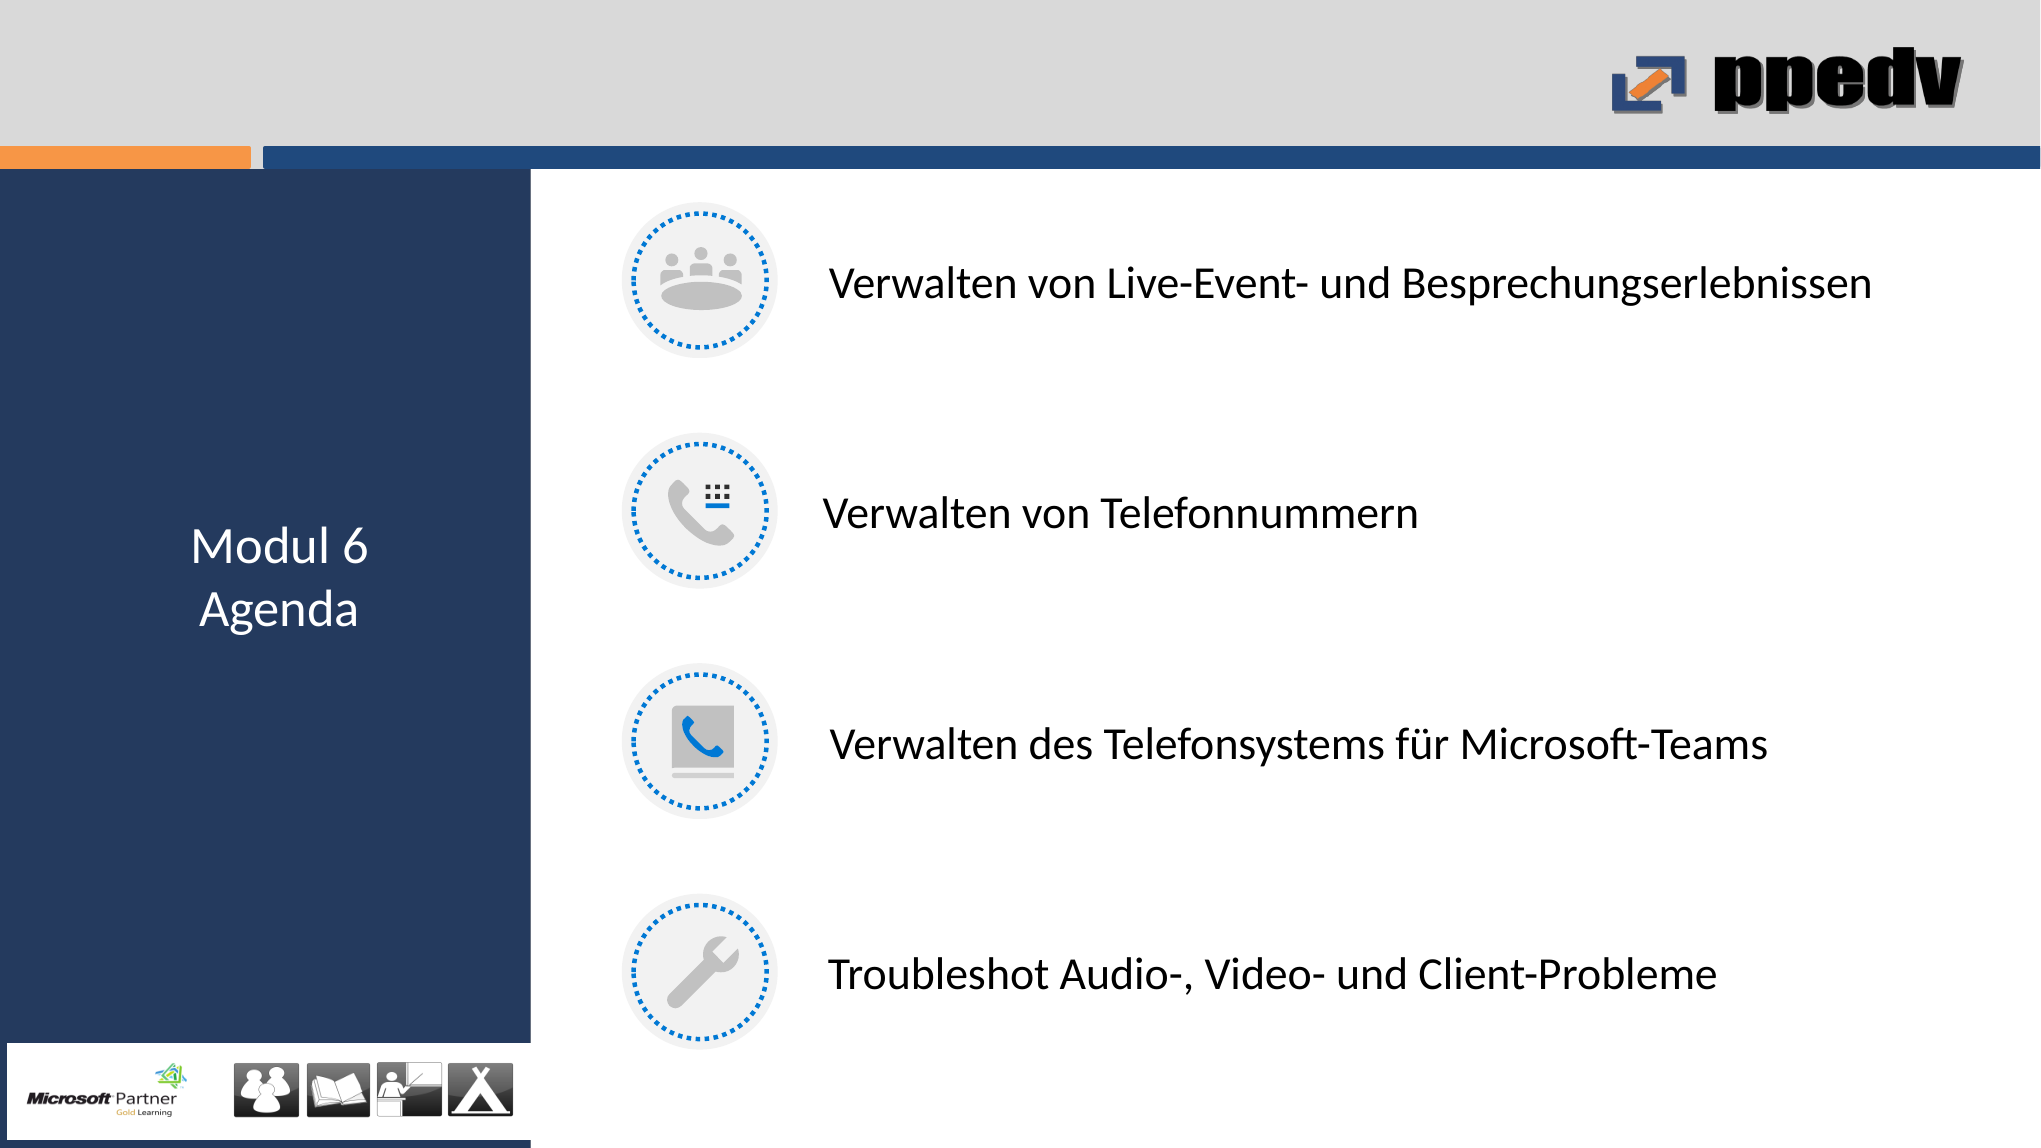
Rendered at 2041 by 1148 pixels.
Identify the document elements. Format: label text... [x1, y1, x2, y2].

text_box Verwalten von Telefonnummern [822, 482, 1470, 538]
title Modul 6 Agenda [95, 503, 465, 645]
picture [0, 169, 2041, 1148]
text_box Troubleshot Audio-, Video- und Client-Probleme [827, 943, 1719, 999]
text_box Verwalten von Live-Event- und Besprechungserlebnissen [828, 252, 1874, 308]
picture [1598, 41, 1992, 125]
text_box Verwalten des Telefonsystems für Microsoft-Teams [829, 713, 1769, 769]
